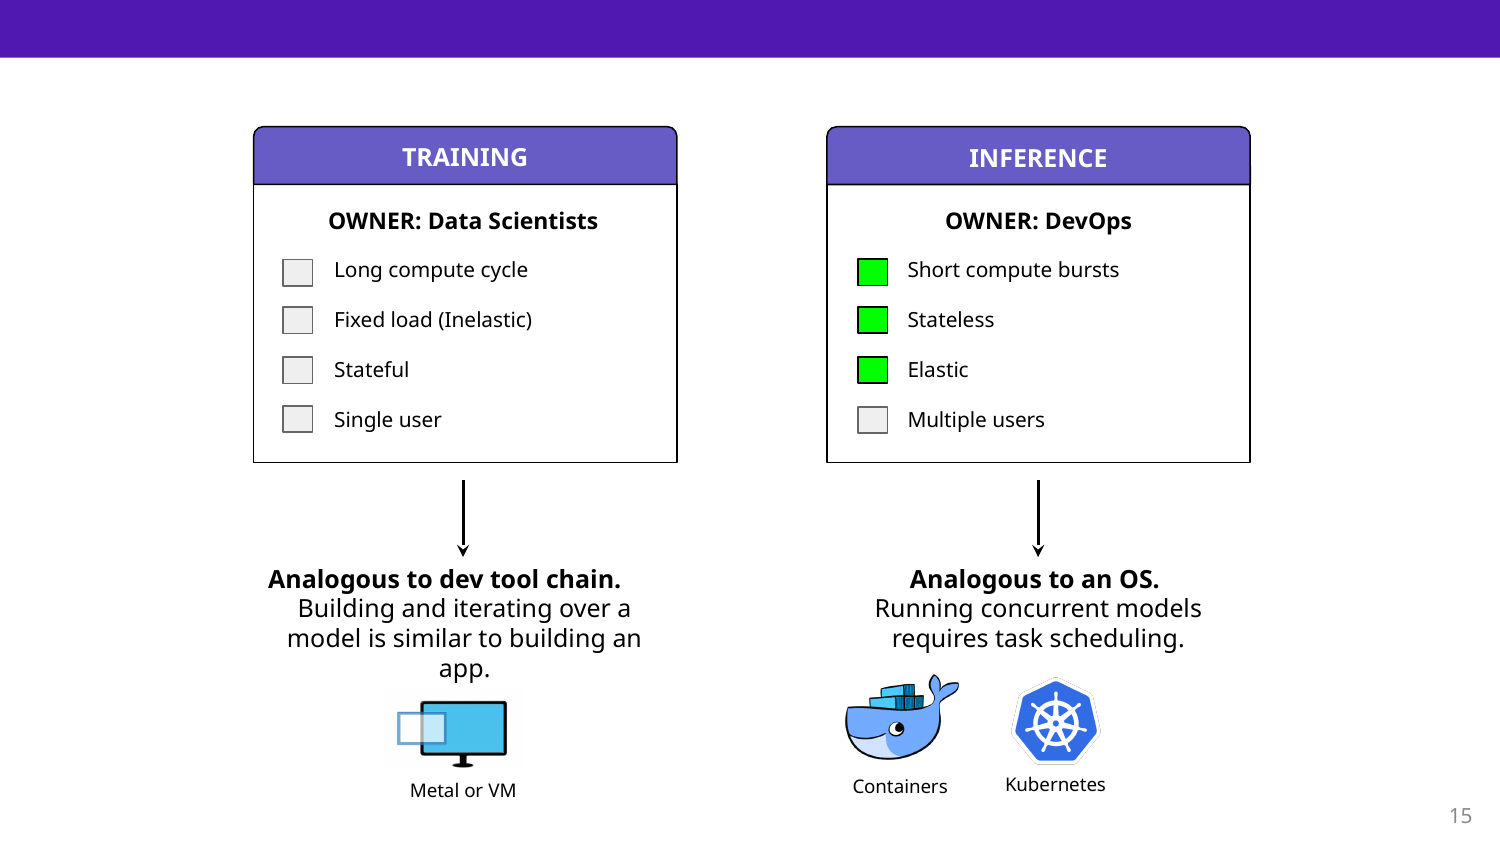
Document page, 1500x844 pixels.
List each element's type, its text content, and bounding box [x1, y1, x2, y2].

text_box Single user [319, 391, 677, 437]
text_box [0, 0, 1500, 58]
text_box Long compute cycle [319, 241, 677, 287]
text_box Fixed load (Inelastic) [319, 291, 677, 337]
text_box Short compute bursts [892, 241, 1251, 287]
text_box [282, 357, 313, 384]
text_box Analogous to dev tool chain. Building and iterating over a model is similar to building an app. [253, 548, 677, 697]
text_box Analogous to an OS. Running concurrent models requires task scheduling. [826, 548, 1251, 697]
text_box [826, 185, 1251, 191]
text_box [360, 687, 566, 800]
slide_number 15 [1137, 794, 1488, 840]
text_box Stateful [319, 341, 677, 387]
text_box TRAINING [253, 126, 677, 185]
text_box Multiple users [892, 391, 1251, 437]
text_box [253, 185, 677, 463]
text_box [826, 674, 974, 800]
text_box [282, 307, 313, 334]
text_box INFERENCE [826, 126, 1251, 185]
text_box [857, 356, 888, 384]
text_box Stateless [892, 291, 1251, 337]
text_box Elastic [892, 341, 1251, 387]
text_box [282, 405, 313, 433]
text_box OWNER: DevOps [826, 191, 1251, 237]
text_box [981, 676, 1129, 798]
text_box [857, 406, 888, 434]
text_box [857, 306, 888, 334]
text_box [282, 259, 313, 286]
text_box OWNER: Data Scientists [251, 191, 676, 237]
text_box [826, 237, 1251, 463]
text_box [857, 259, 888, 286]
